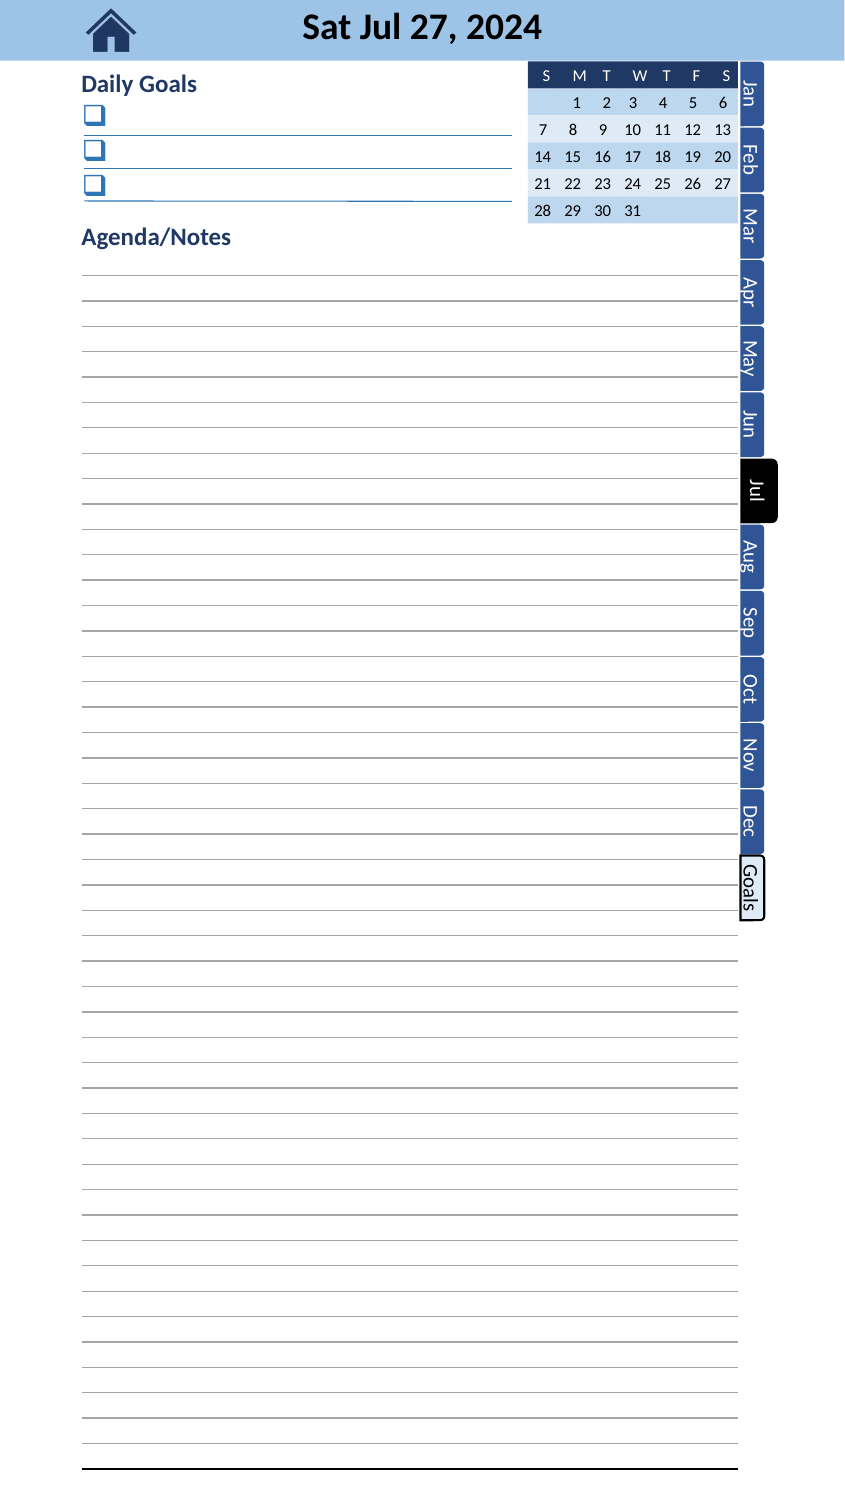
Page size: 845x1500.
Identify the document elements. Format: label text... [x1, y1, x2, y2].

picture [82, 1, 140, 59]
list Sat Jul 27, 2024 [190, 0, 655, 61]
